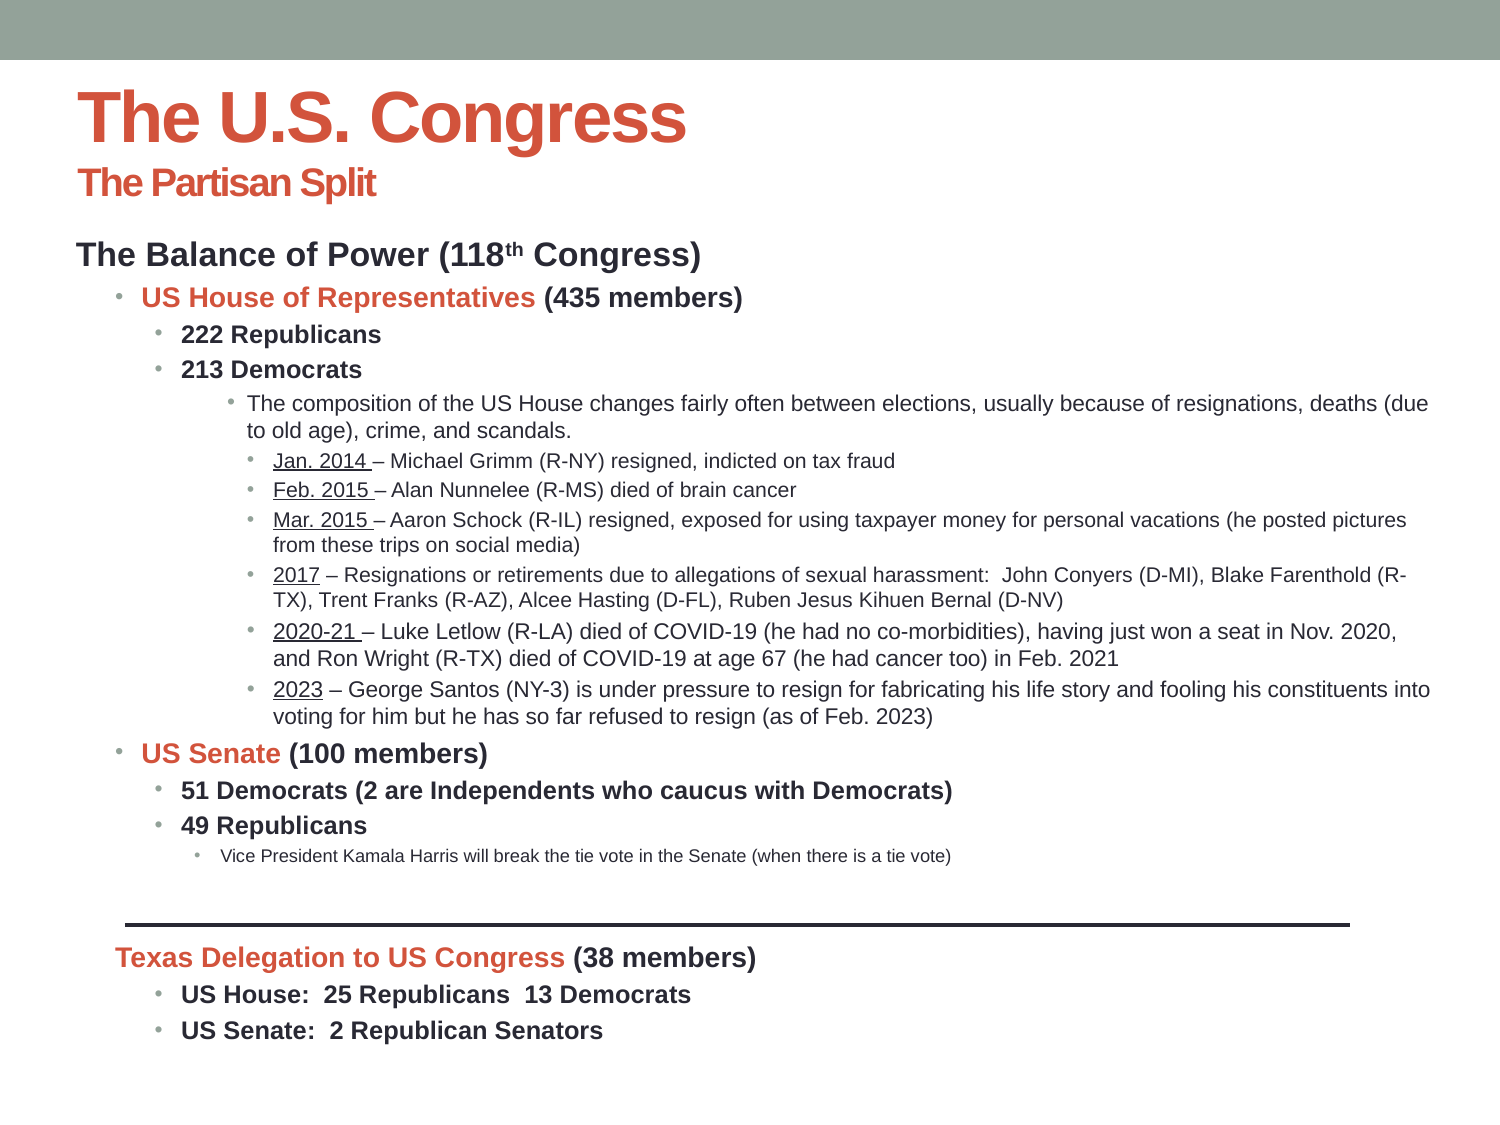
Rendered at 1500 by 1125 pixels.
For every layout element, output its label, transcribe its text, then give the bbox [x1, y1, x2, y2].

title The U.S. Congress The Partisan Split [62, 62, 1313, 213]
list The Balance of Power (118th Congress) US House of Representatives (435 members) 222 Republicans 213 Democrats The composition of the US House changes fairly often between elections, usually because of resignations, deaths (due to old age), crime, and scandals. Jan. 2014 – Michael Grimm (R-NY) resigned, indicted on tax fraud Feb. 2015 – Alan Nunnelee (R-MS) died of brain cancer Mar. 2015 – Aaron Schock (R-IL) resigned, exposed for using taxpayer money for personal vacations (he posted pictures from these trips on social media) 2017 – Resignations or retirements due to allegations of sexual harassment: John Conyers (D-MI), Blake Farenthold (R-TX), Trent Franks (R-AZ), Alcee Hasting (D-FL), Ruben Jesus Kihuen Bernal (D-NV) 2020-21 – Luke Letlow (R-LA) died of COVID-19 (he had no co-morbidities), having just won a seat in Nov. 2020, and Ron Wright (R-TX) died of COVID-19 at age 67 (he had cancer too) in Feb. 2021 2023 – George Santos (NY-3) is under pressure to resign for fabricating his life story and fooling his constituents into voting for him but he has so far refused to resign (as of Feb. 2023) US Senate (100 members) 51 Democrats (2 are Independents who caucus with Democrats) 49 Republicans Vice President Kamala Harris will break the tie vote in the Senate (when there is a tie vote) Texas Delegation to US Congress (38 members) US House: 25 Republicans 13 Democrats US Senate: 2 Republican Senators [60, 224, 1449, 1063]
